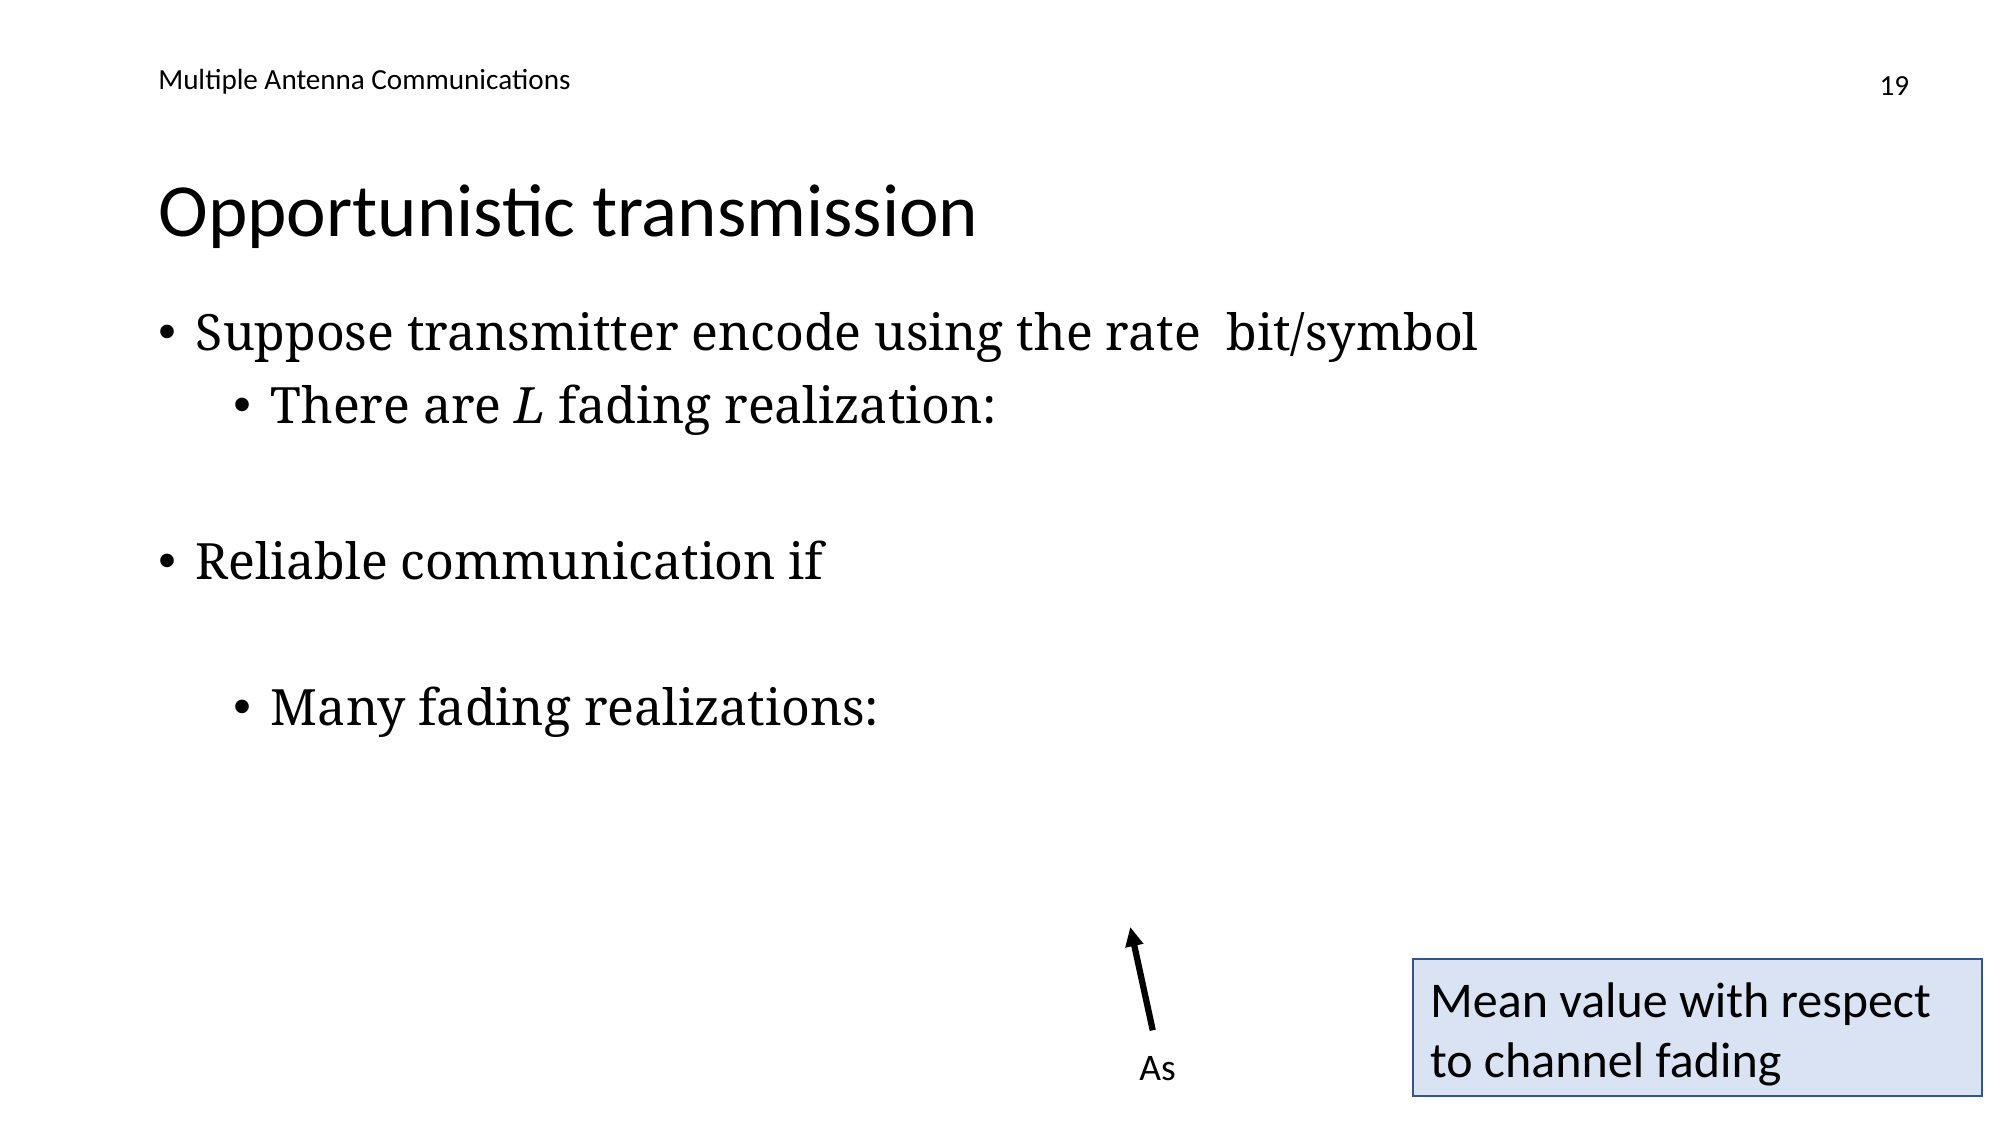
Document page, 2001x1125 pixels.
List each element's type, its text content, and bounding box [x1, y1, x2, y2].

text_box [1130, 927, 1153, 1031]
text_box Mean value with respect to channel fading [1412, 958, 1983, 1097]
footer Multiple Antenna Communications [143, 59, 1484, 103]
title Opportunistic transmission [143, 163, 1924, 301]
slide_number 19 [1802, 59, 1924, 103]
